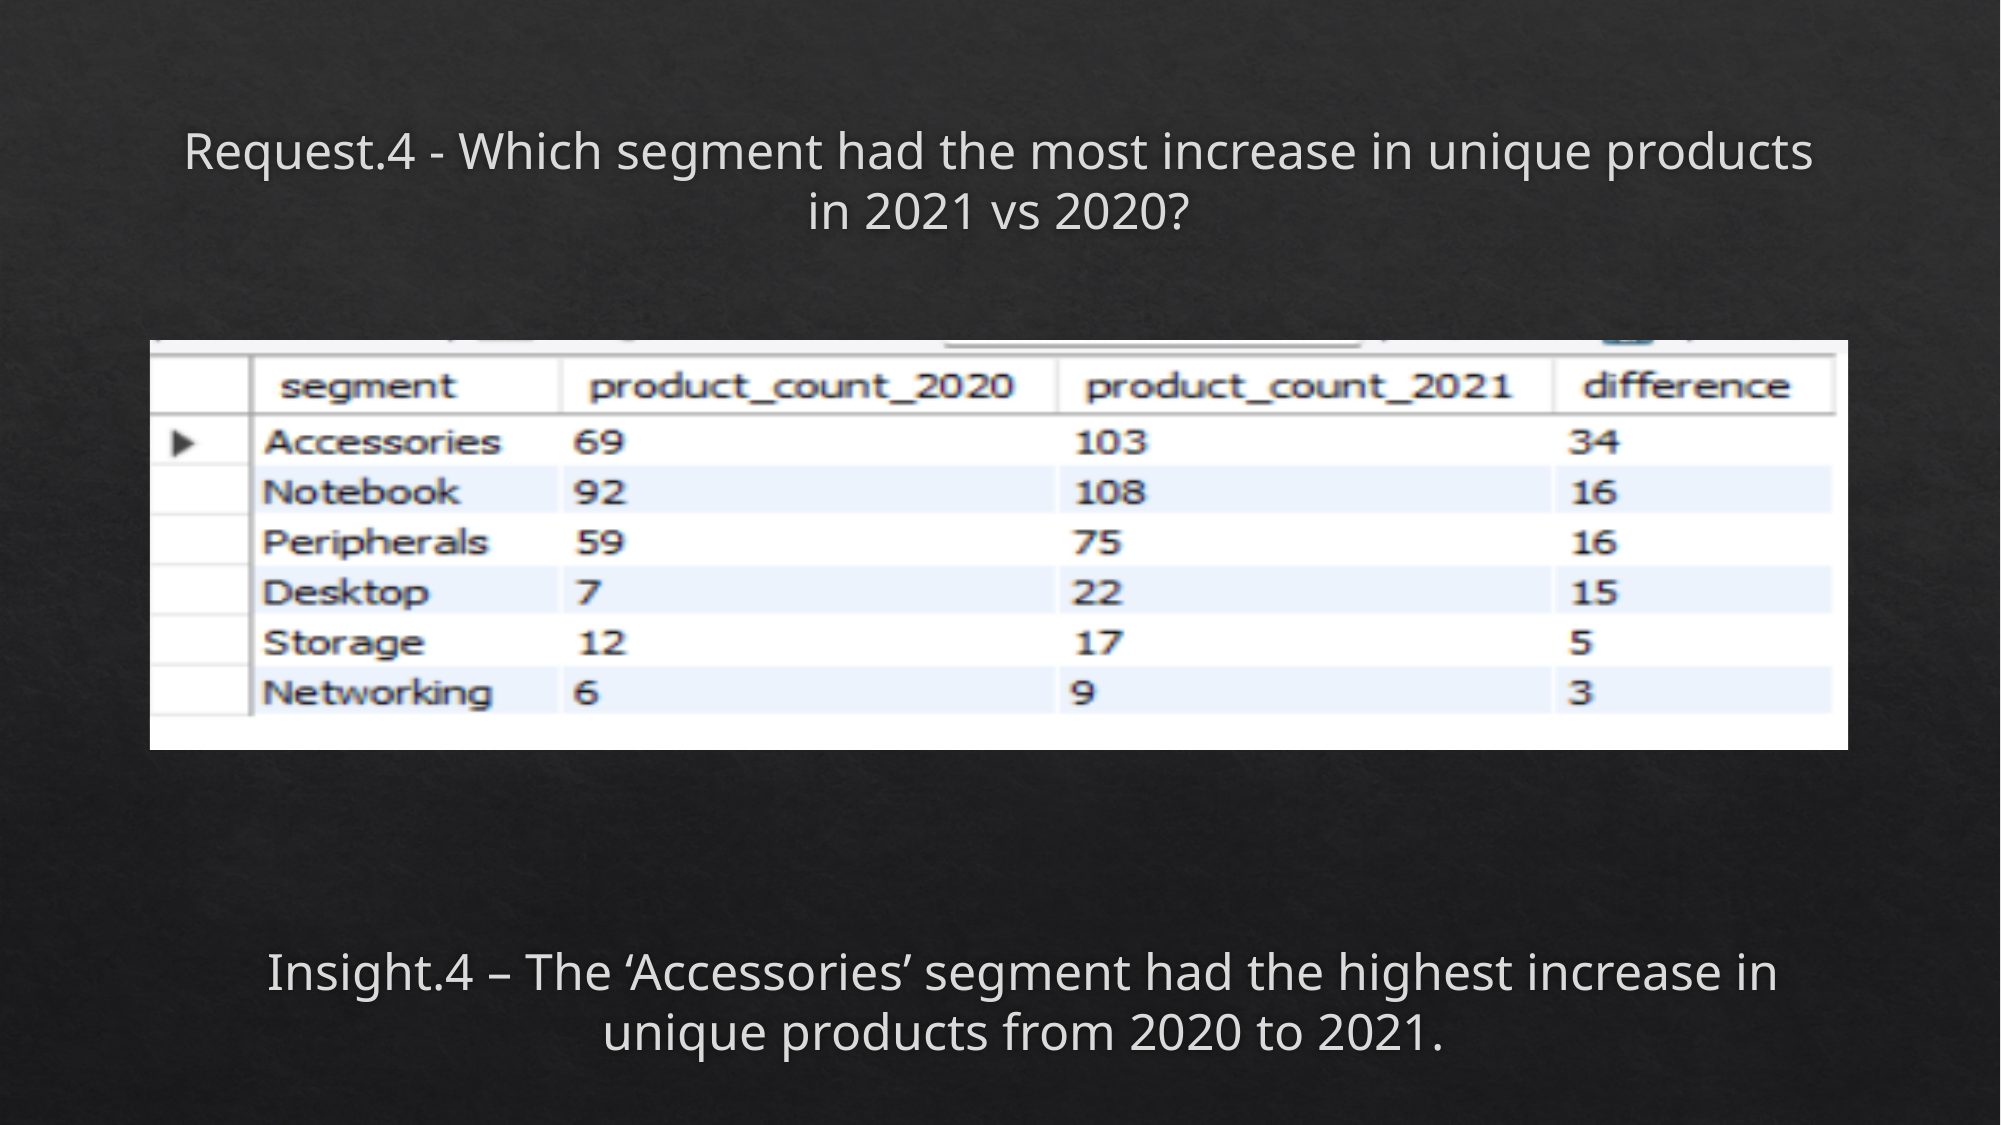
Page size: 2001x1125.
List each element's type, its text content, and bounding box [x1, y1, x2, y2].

picture [149, 339, 1849, 751]
title Request.4 - Which segment had the most increase in unique products in 2021 vs 2020? [149, 99, 1849, 260]
text_box Insight.4 – The ‘Accessories’ segment had the highest increase in unique products from 2020 to 2021. [174, 920, 1874, 1080]
